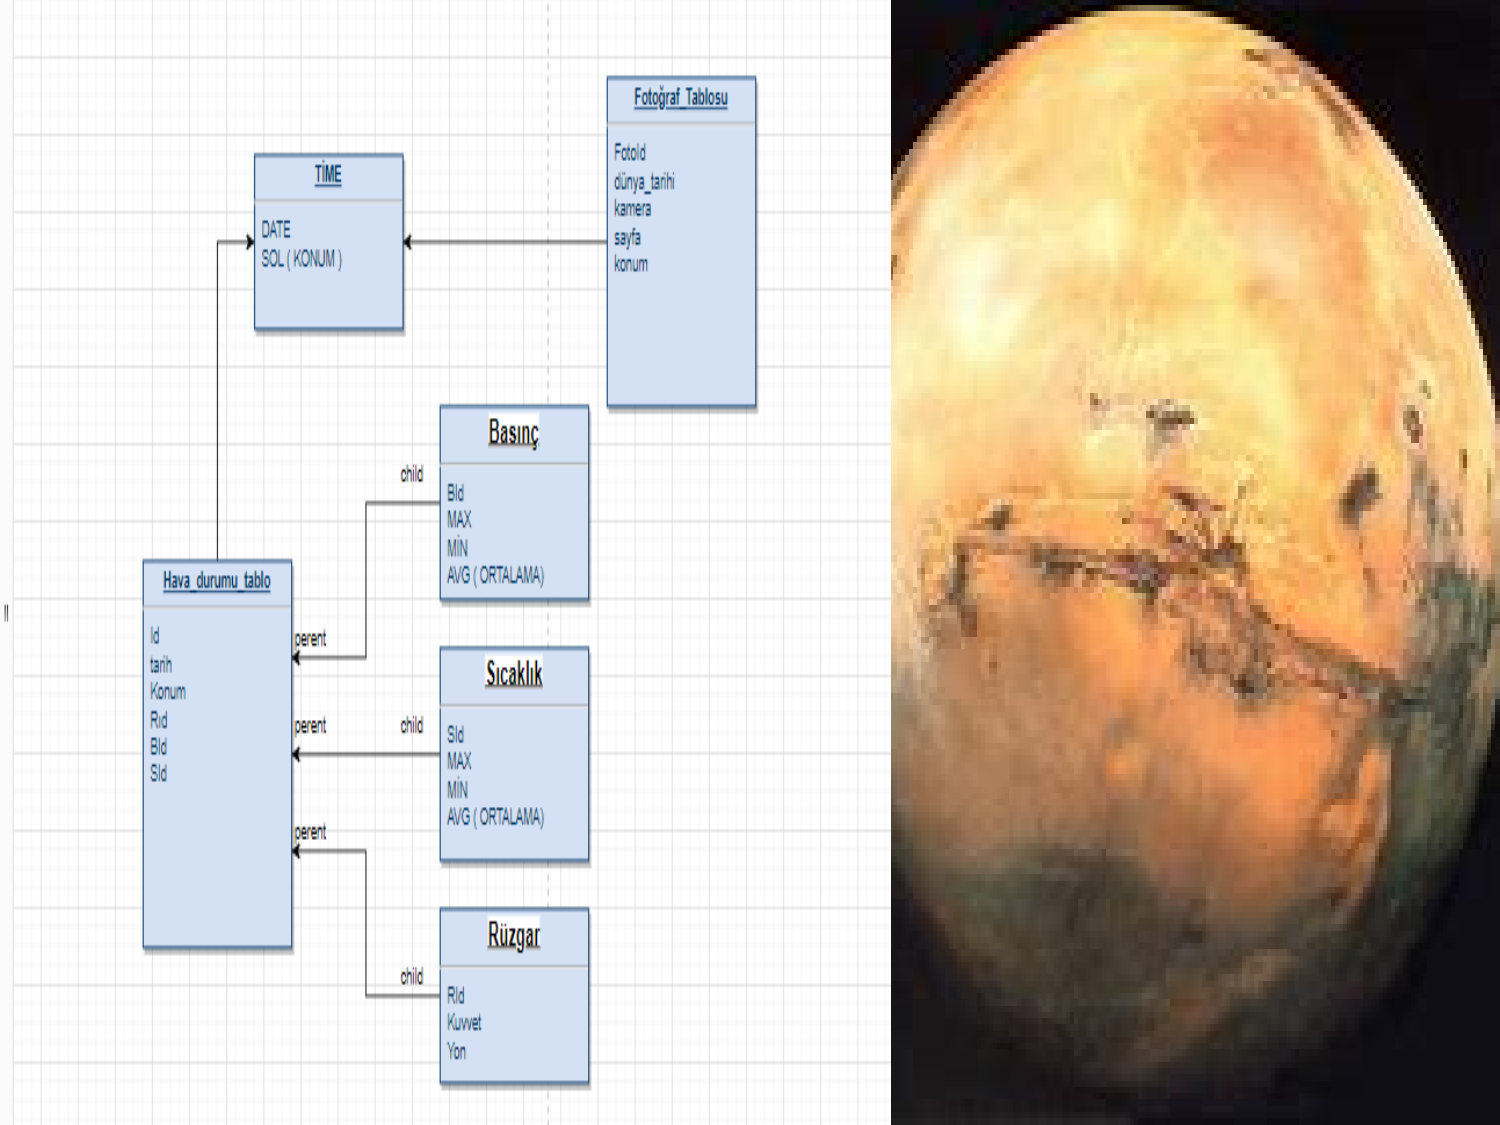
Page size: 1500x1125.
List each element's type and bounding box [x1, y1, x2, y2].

list [891, 0, 1500, 1125]
picture [0, 0, 891, 1125]
